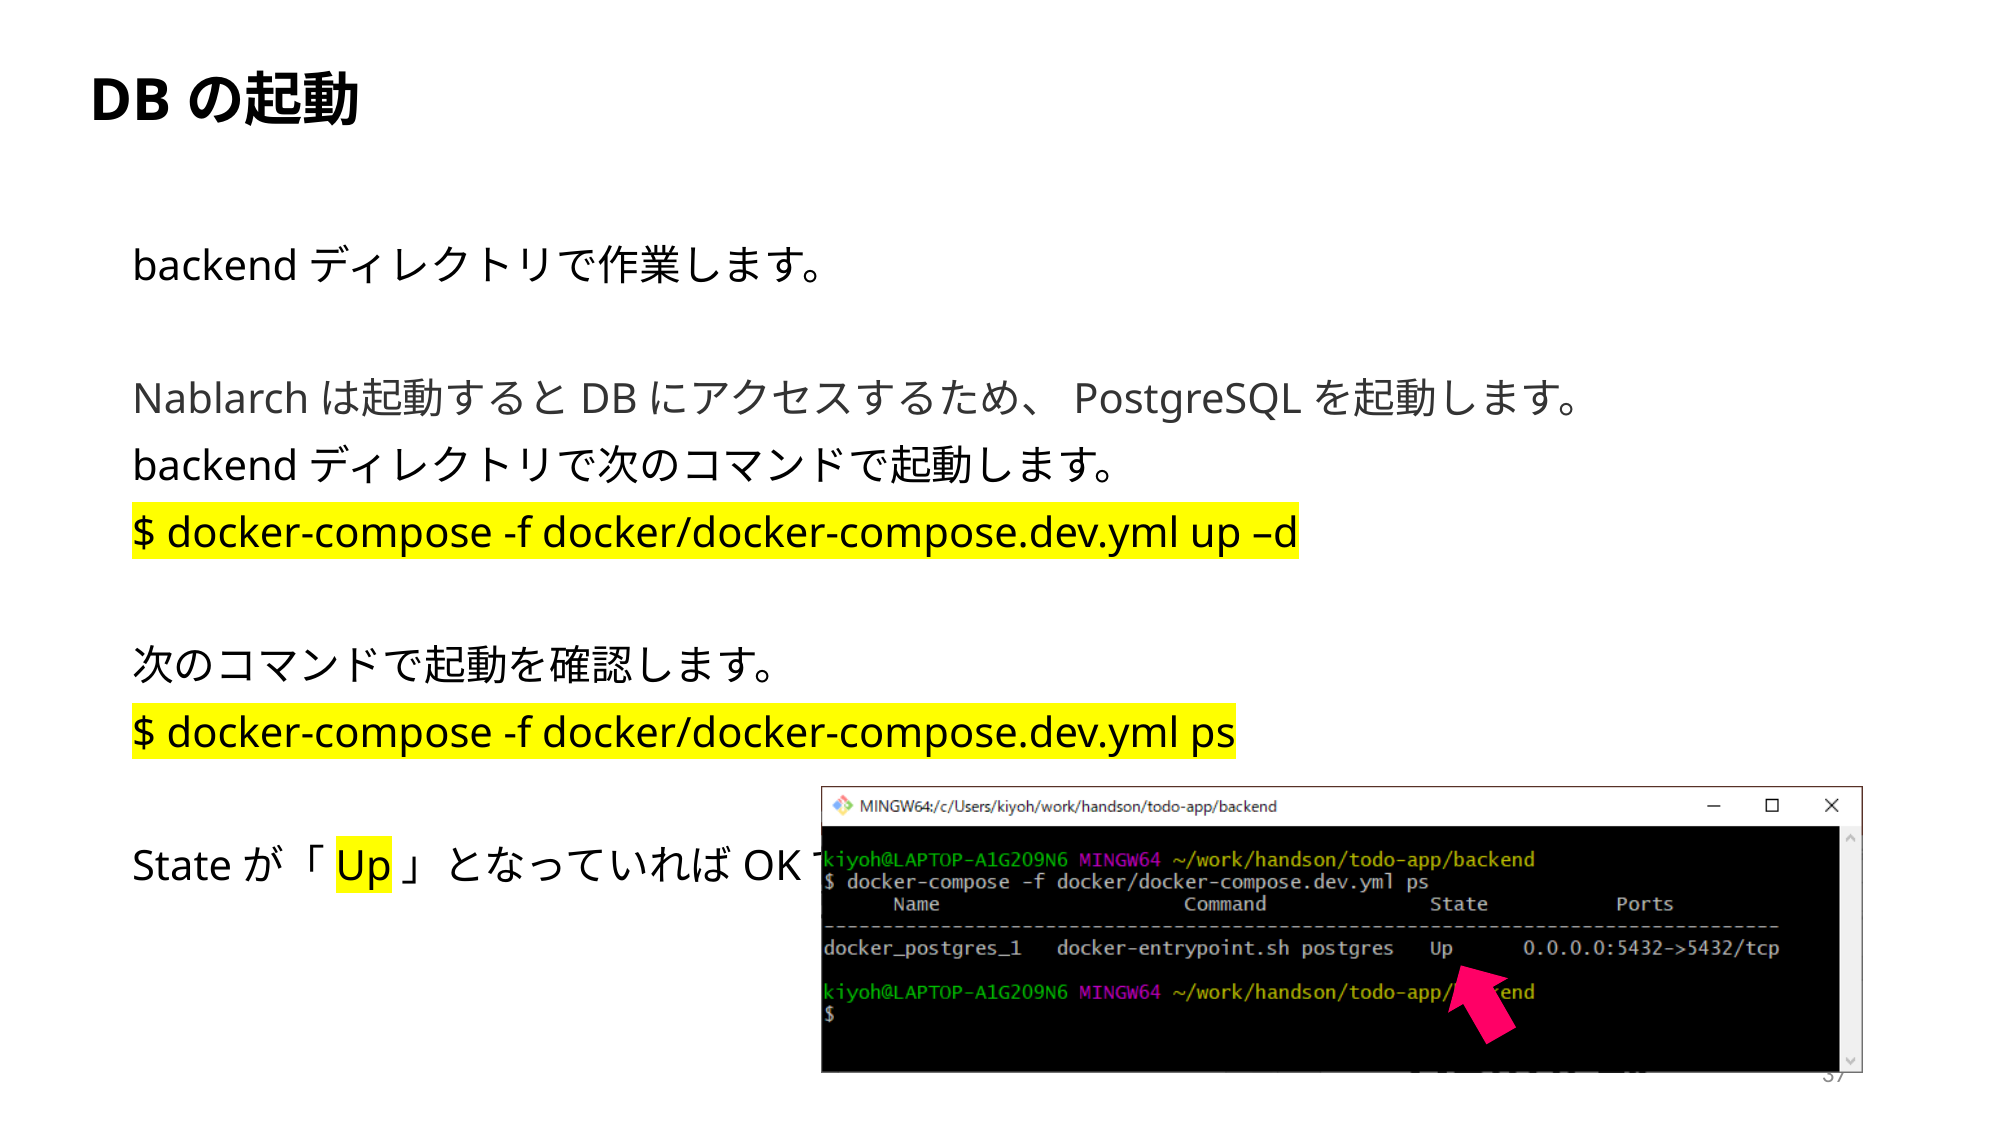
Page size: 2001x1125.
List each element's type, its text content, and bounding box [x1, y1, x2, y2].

text_box DBの起動 [74, 54, 1454, 140]
text_box backendディレクトリで作業します。 Nablarchは起動するとDBにアクセスするため、PostgreSQLを起動します。 backendディレクトリで次のコマンドで起動します。 $ docker-compose -f docker/docker-compose.dev.yml up –d 次のコマンドで起動を確認します。 $ docker-compose -f docker/docker-compose.dev.yml ps Stateが「Up」となっていればOKです。 [117, 214, 1904, 1030]
slide_number 37 [1412, 1073, 1863, 1103]
picture [821, 786, 1863, 1073]
